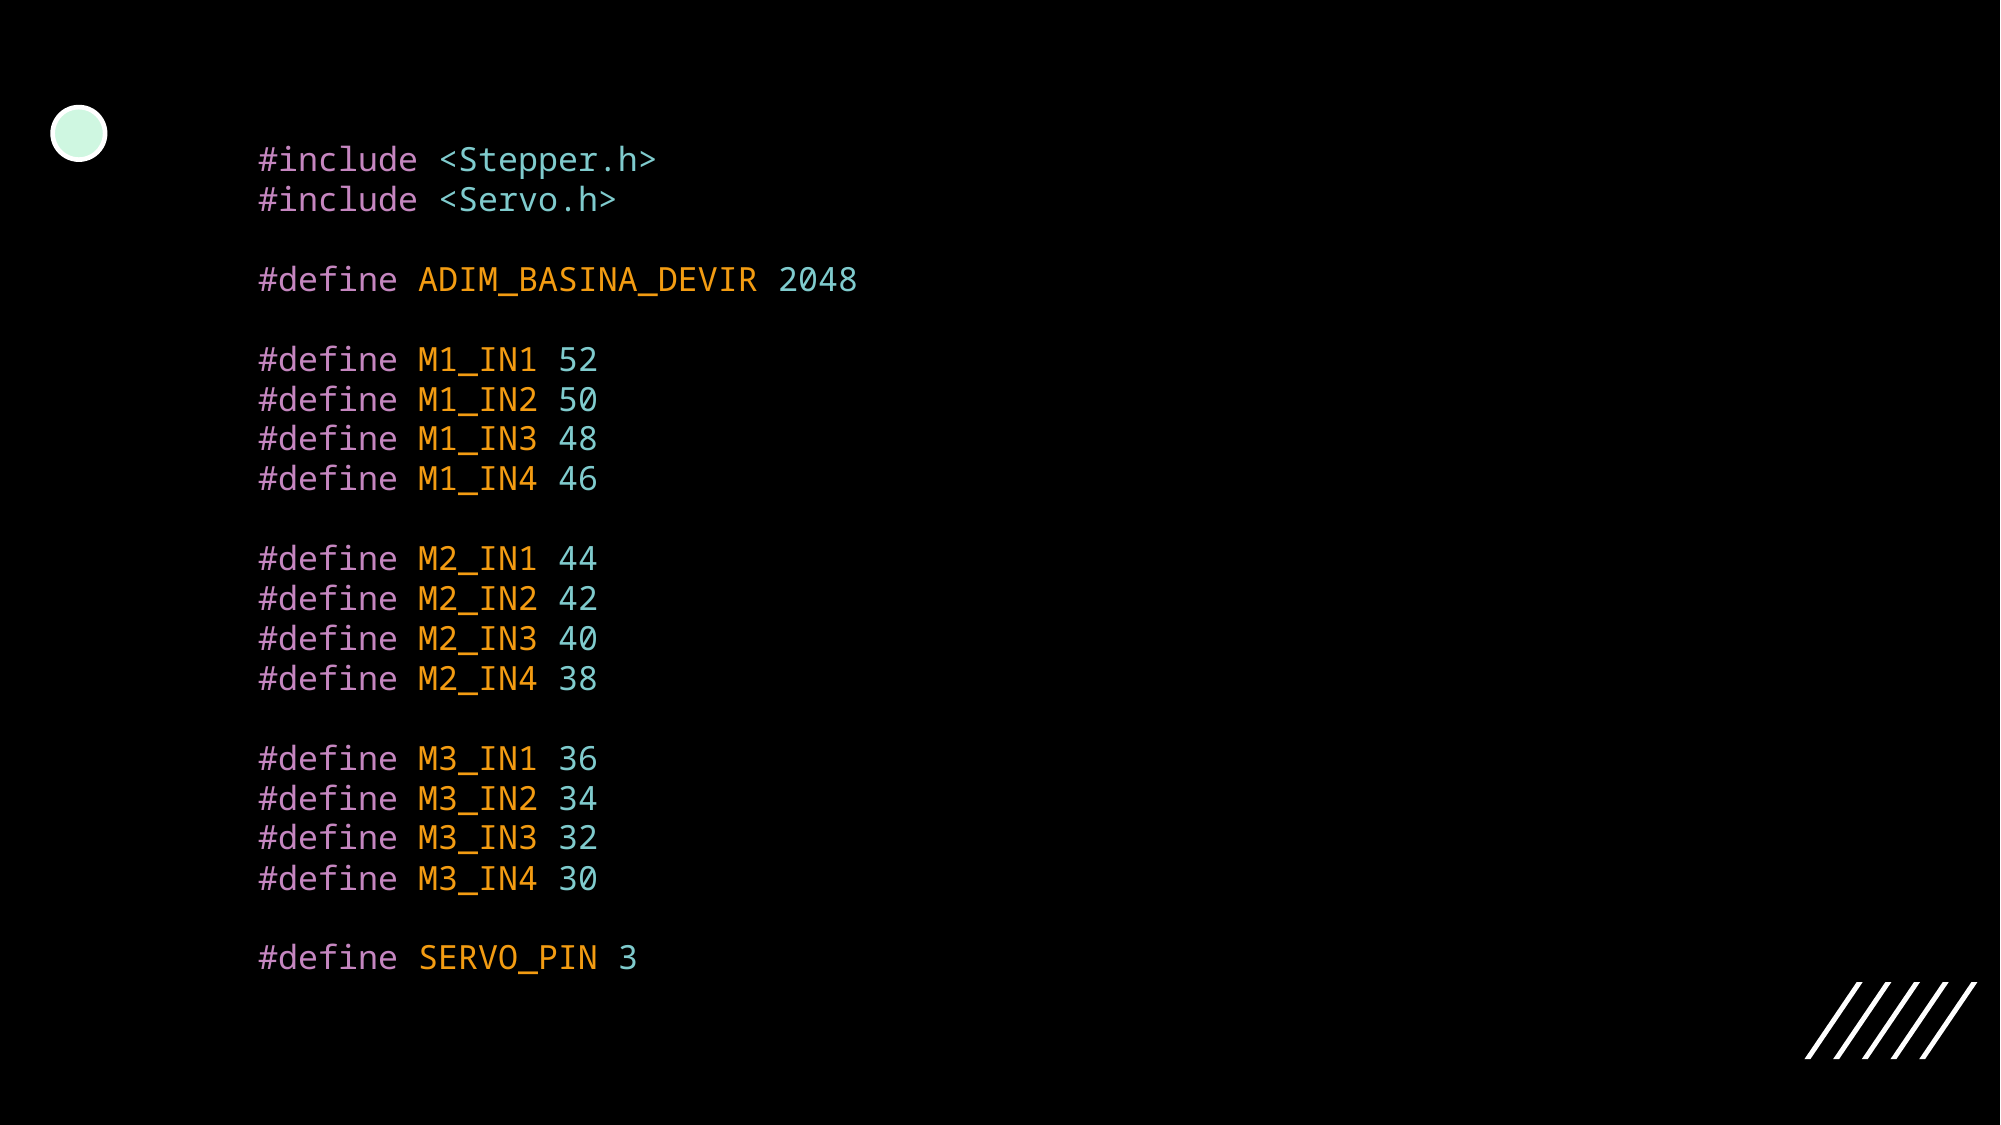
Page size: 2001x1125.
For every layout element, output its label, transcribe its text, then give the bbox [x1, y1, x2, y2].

text_box #include <Stepper.h> #include <Servo.h> #define ADIM_BASINA_DEVIR 2048 #define M1_IN1 52 #define M1_IN2 50 #define M1_IN3 48 #define M1_IN4 46 #define M2_IN1 44 #define M2_IN2 42 #define M2_IN3 40 #define M2_IN4 38 #define M3_IN1 36 #define M3_IN2 34 #define M3_IN3 32 #define M3_IN4 30 #define SERVO_PIN 3 [243, 130, 1000, 984]
